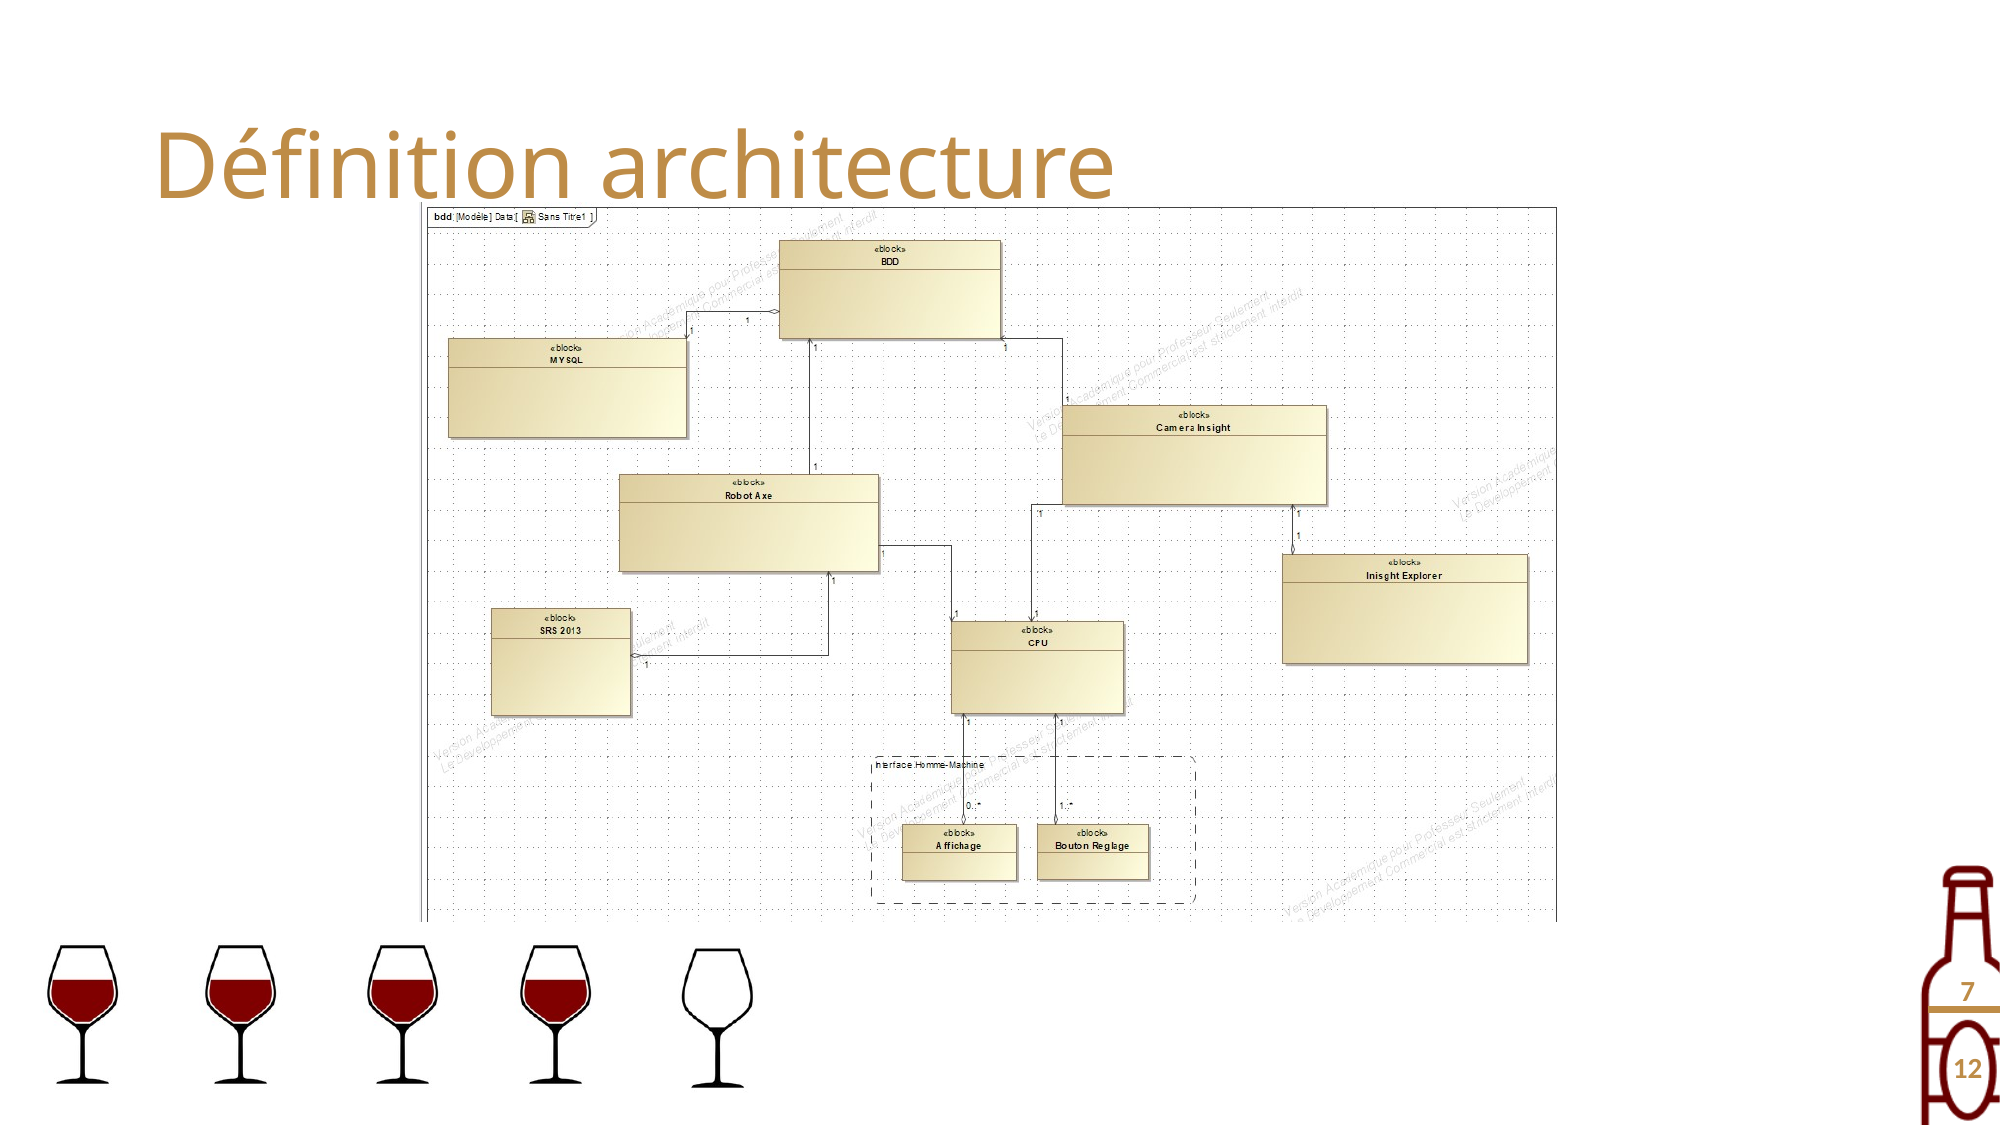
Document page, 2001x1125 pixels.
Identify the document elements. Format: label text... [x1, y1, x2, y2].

picture [514, 933, 602, 1098]
title Définition architecture [137, 59, 1863, 278]
picture [41, 933, 128, 1098]
picture [1905, 865, 2000, 1125]
picture [674, 933, 762, 1098]
picture [361, 933, 448, 1098]
picture [419, 202, 1581, 923]
picture [198, 933, 286, 1098]
